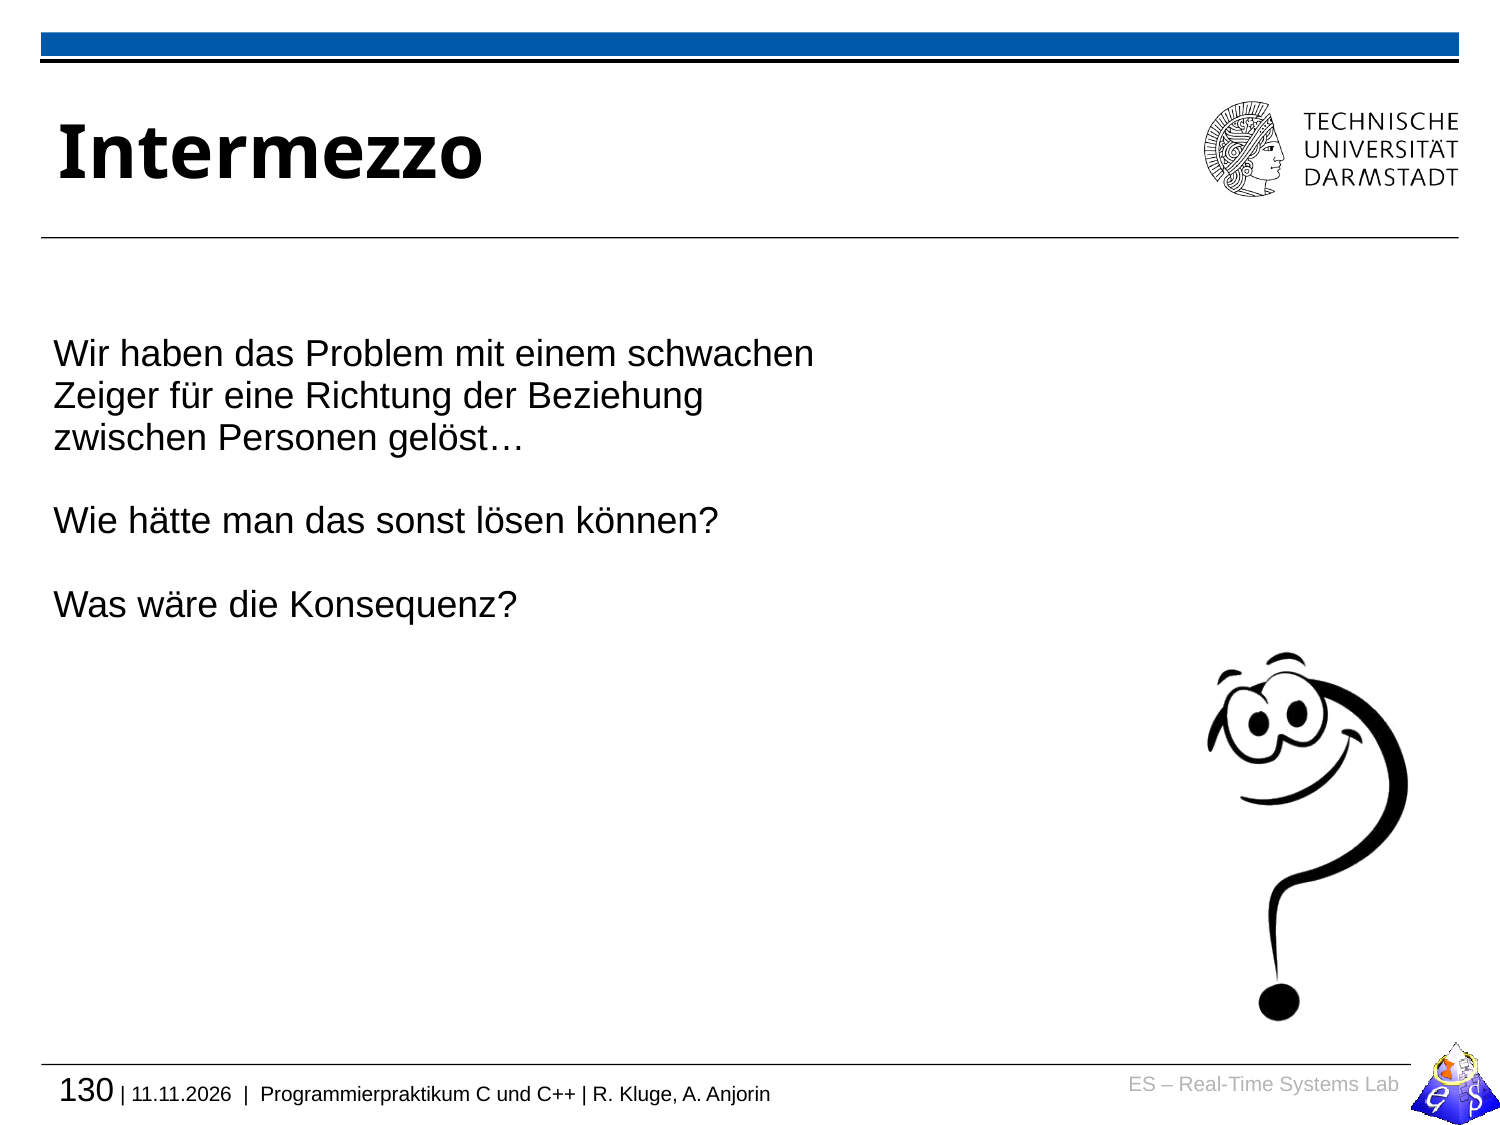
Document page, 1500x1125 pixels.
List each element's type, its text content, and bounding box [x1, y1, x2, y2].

title Intermezzo [58, 80, 1187, 218]
picture [1104, 645, 1483, 1024]
picture [1411, 1041, 1500, 1125]
picture [1187, 84, 1483, 214]
text_box Wir haben das Problem mit einem schwachen Zeiger für eine Richtung der Beziehung zwischen Personen gelöst… Wie hätte man das sonst lösen können? Was wäre die Konsequenz? [38, 325, 883, 634]
